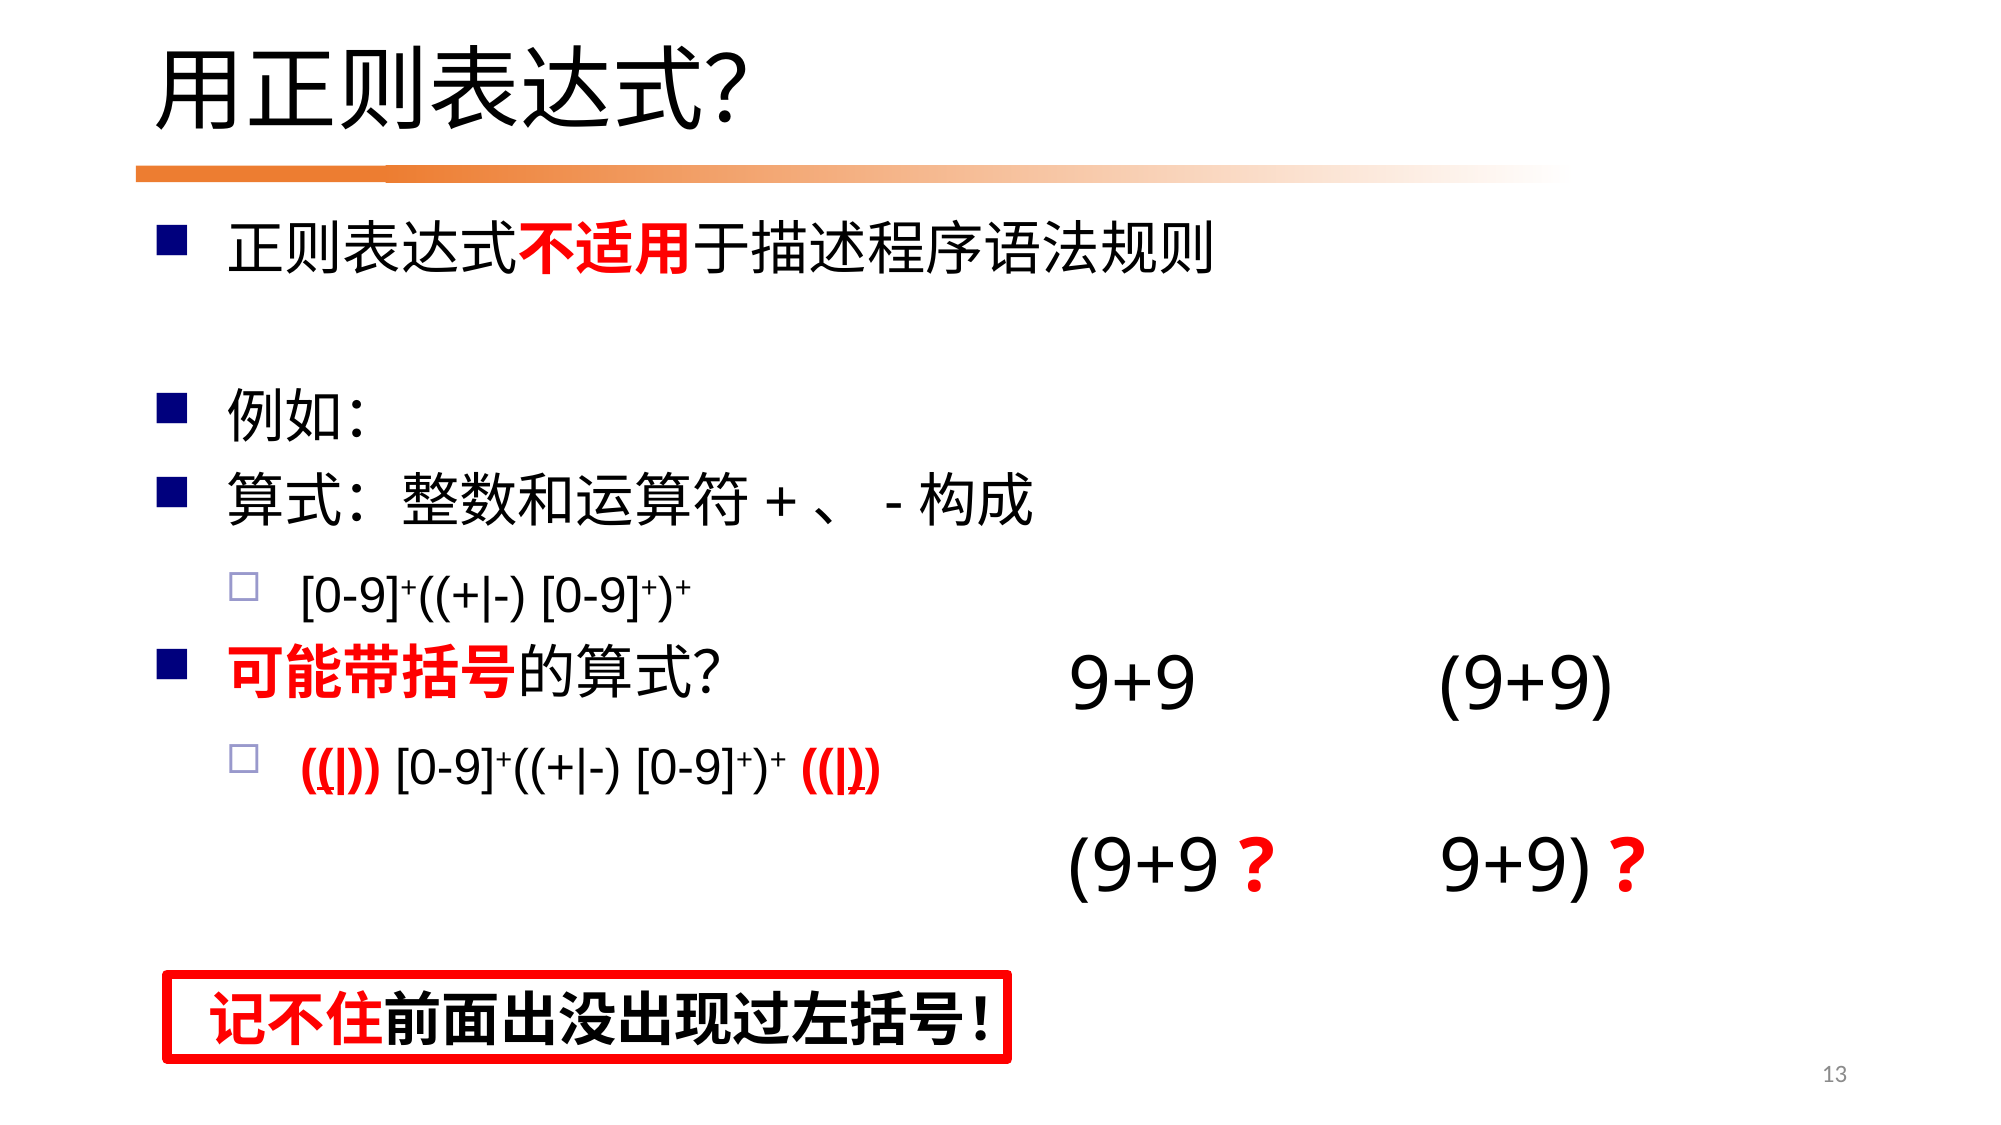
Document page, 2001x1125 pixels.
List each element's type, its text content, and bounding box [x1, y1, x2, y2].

text_box 9+9) ? [1424, 808, 1684, 914]
title 用正则表达式？ [138, 25, 1810, 160]
text_box (9+9 ? [1054, 808, 1313, 914]
slide_number 13 [1412, 1042, 1863, 1103]
text_box 9+9 [1054, 626, 1313, 732]
text_box (9+9) [1424, 626, 1684, 732]
text_box 记不住前面出没出现过左括号！ [167, 974, 1008, 1060]
